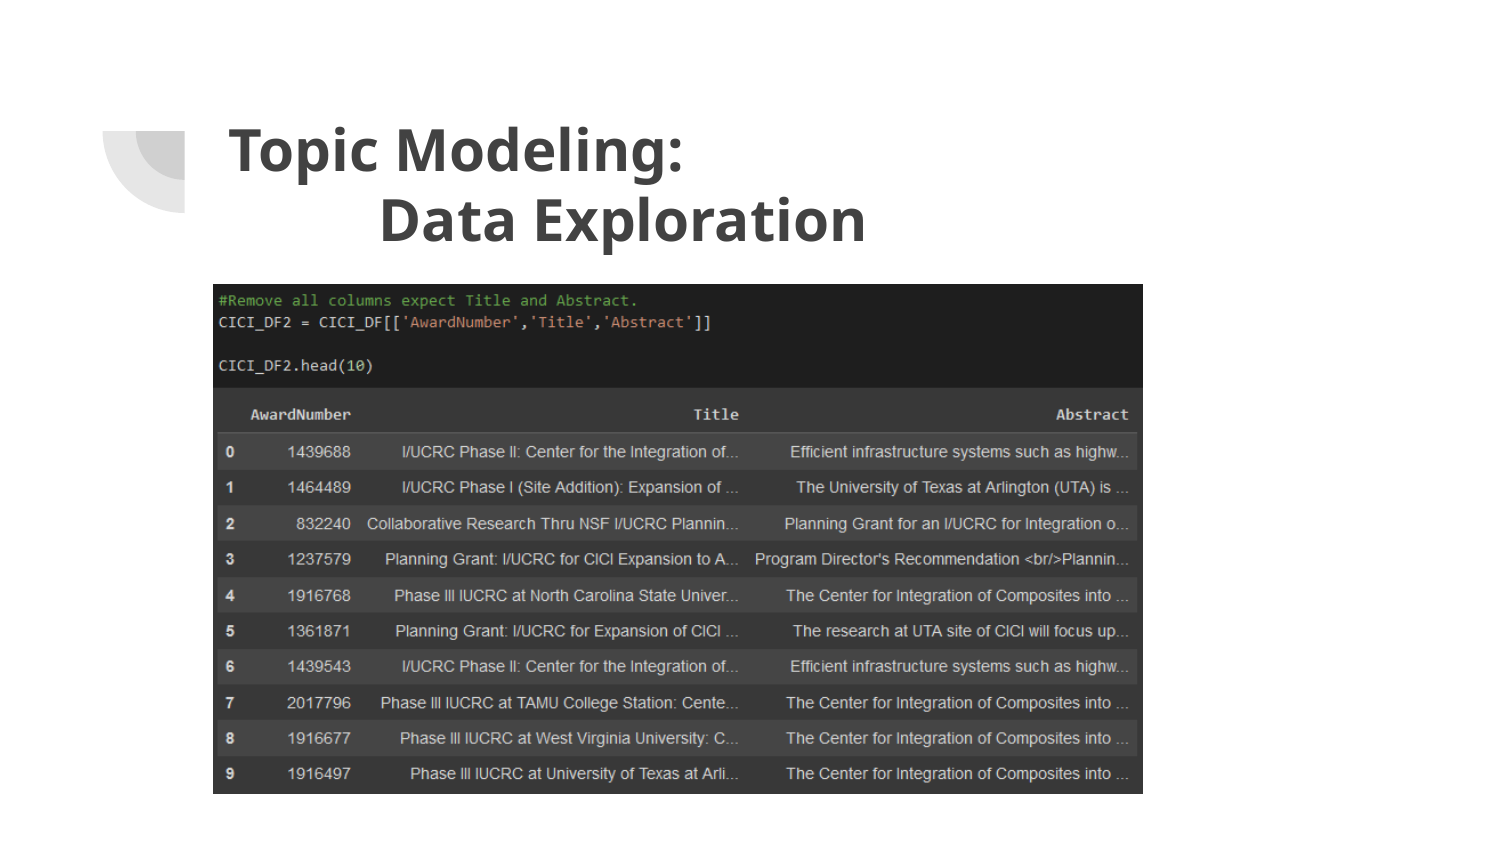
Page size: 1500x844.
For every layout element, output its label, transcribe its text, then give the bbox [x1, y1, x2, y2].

picture [213, 284, 1143, 794]
title Topic Modeling: Data Exploration [213, 98, 1368, 285]
